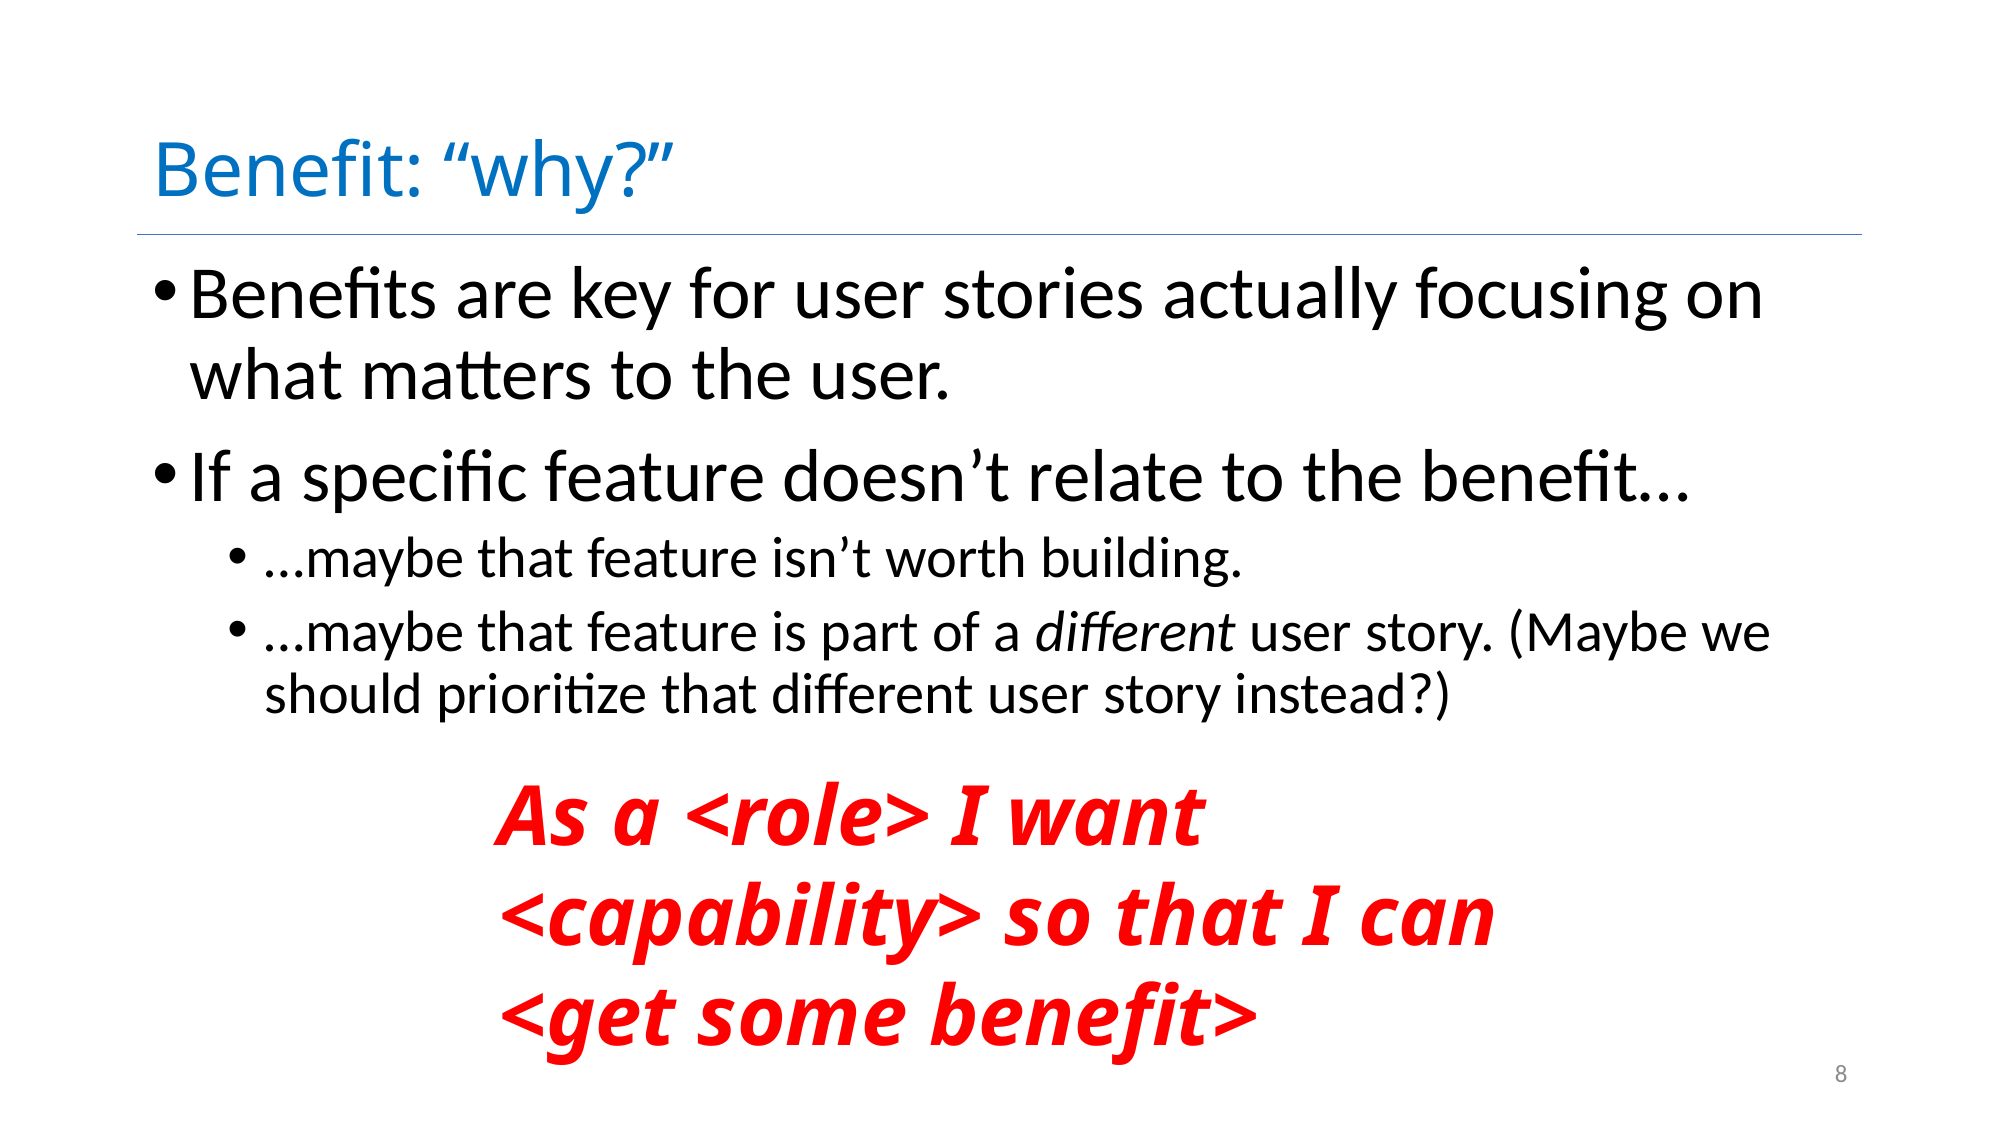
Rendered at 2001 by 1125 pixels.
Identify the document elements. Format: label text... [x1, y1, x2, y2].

slide_number 8 [1412, 1042, 1863, 1103]
text_box As a <role> I want <capability> so that I can <get some benefit> [483, 754, 1517, 1070]
title Benefit: “why?” [137, 3, 1863, 221]
list Benefits are key for user stories actually focusing on what matters to the user. If a specific feature doesn’t relate to the benefit… …maybe that feature isn’t worth building. …maybe that feature is part of a different user story. (Maybe we should prioritize that different user story instead?) [137, 246, 1933, 960]
